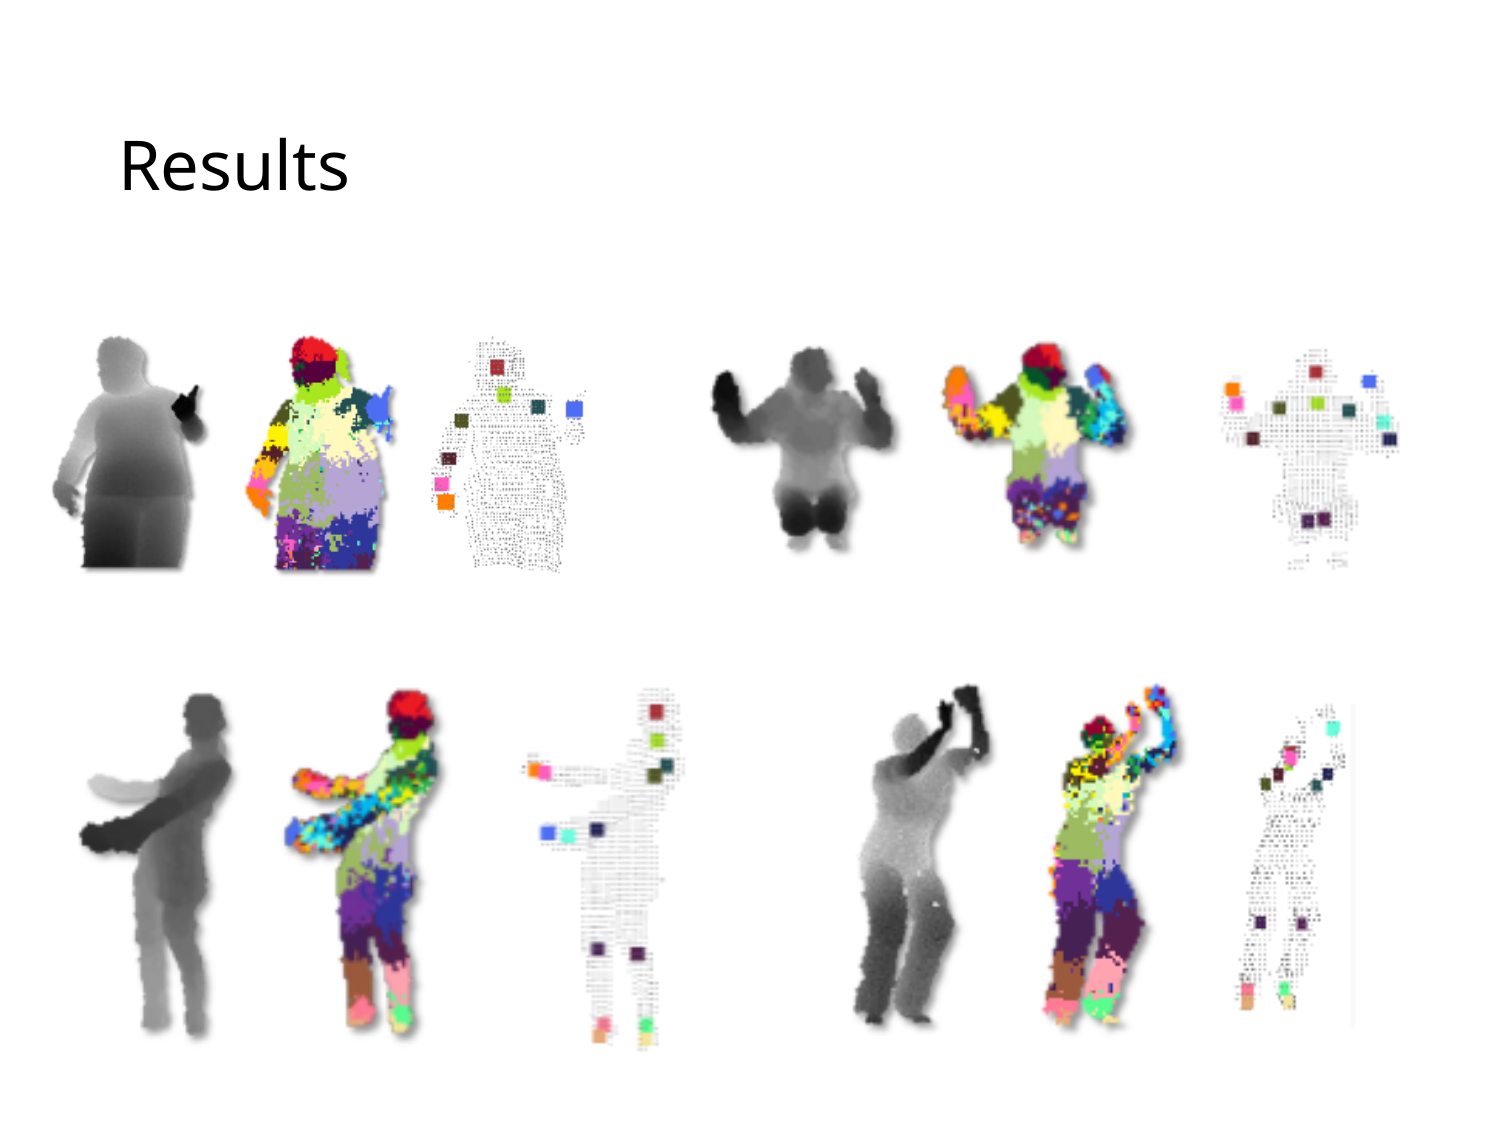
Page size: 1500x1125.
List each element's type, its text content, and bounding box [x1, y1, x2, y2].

title Results [103, 59, 1397, 278]
picture [72, 664, 713, 1068]
picture [49, 324, 617, 597]
picture [849, 664, 1388, 1053]
picture [693, 324, 1444, 599]
